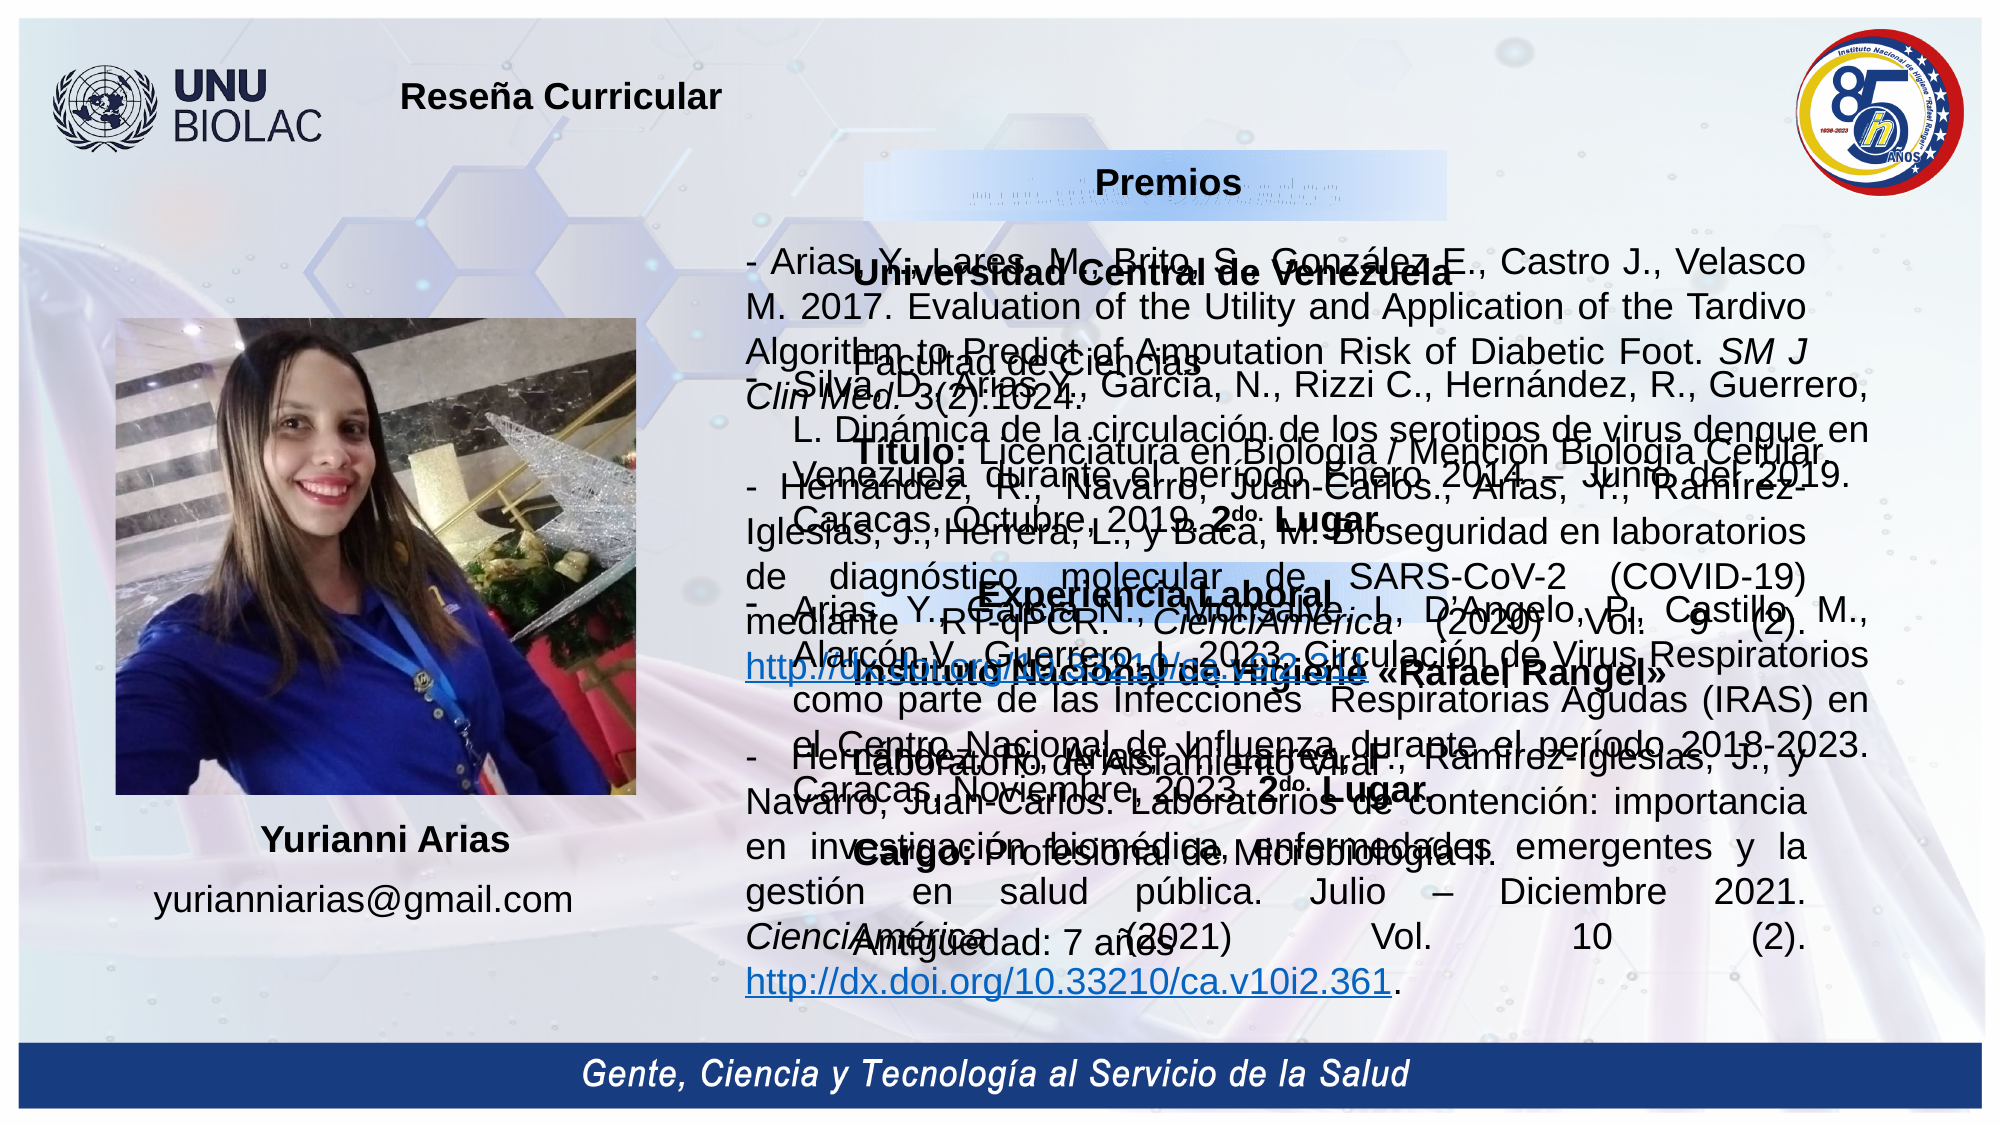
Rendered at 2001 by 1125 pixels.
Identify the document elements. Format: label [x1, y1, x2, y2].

text_box [837, 562, 1743, 975]
text_box [837, 161, 1878, 528]
picture [0, 0, 2000, 1125]
